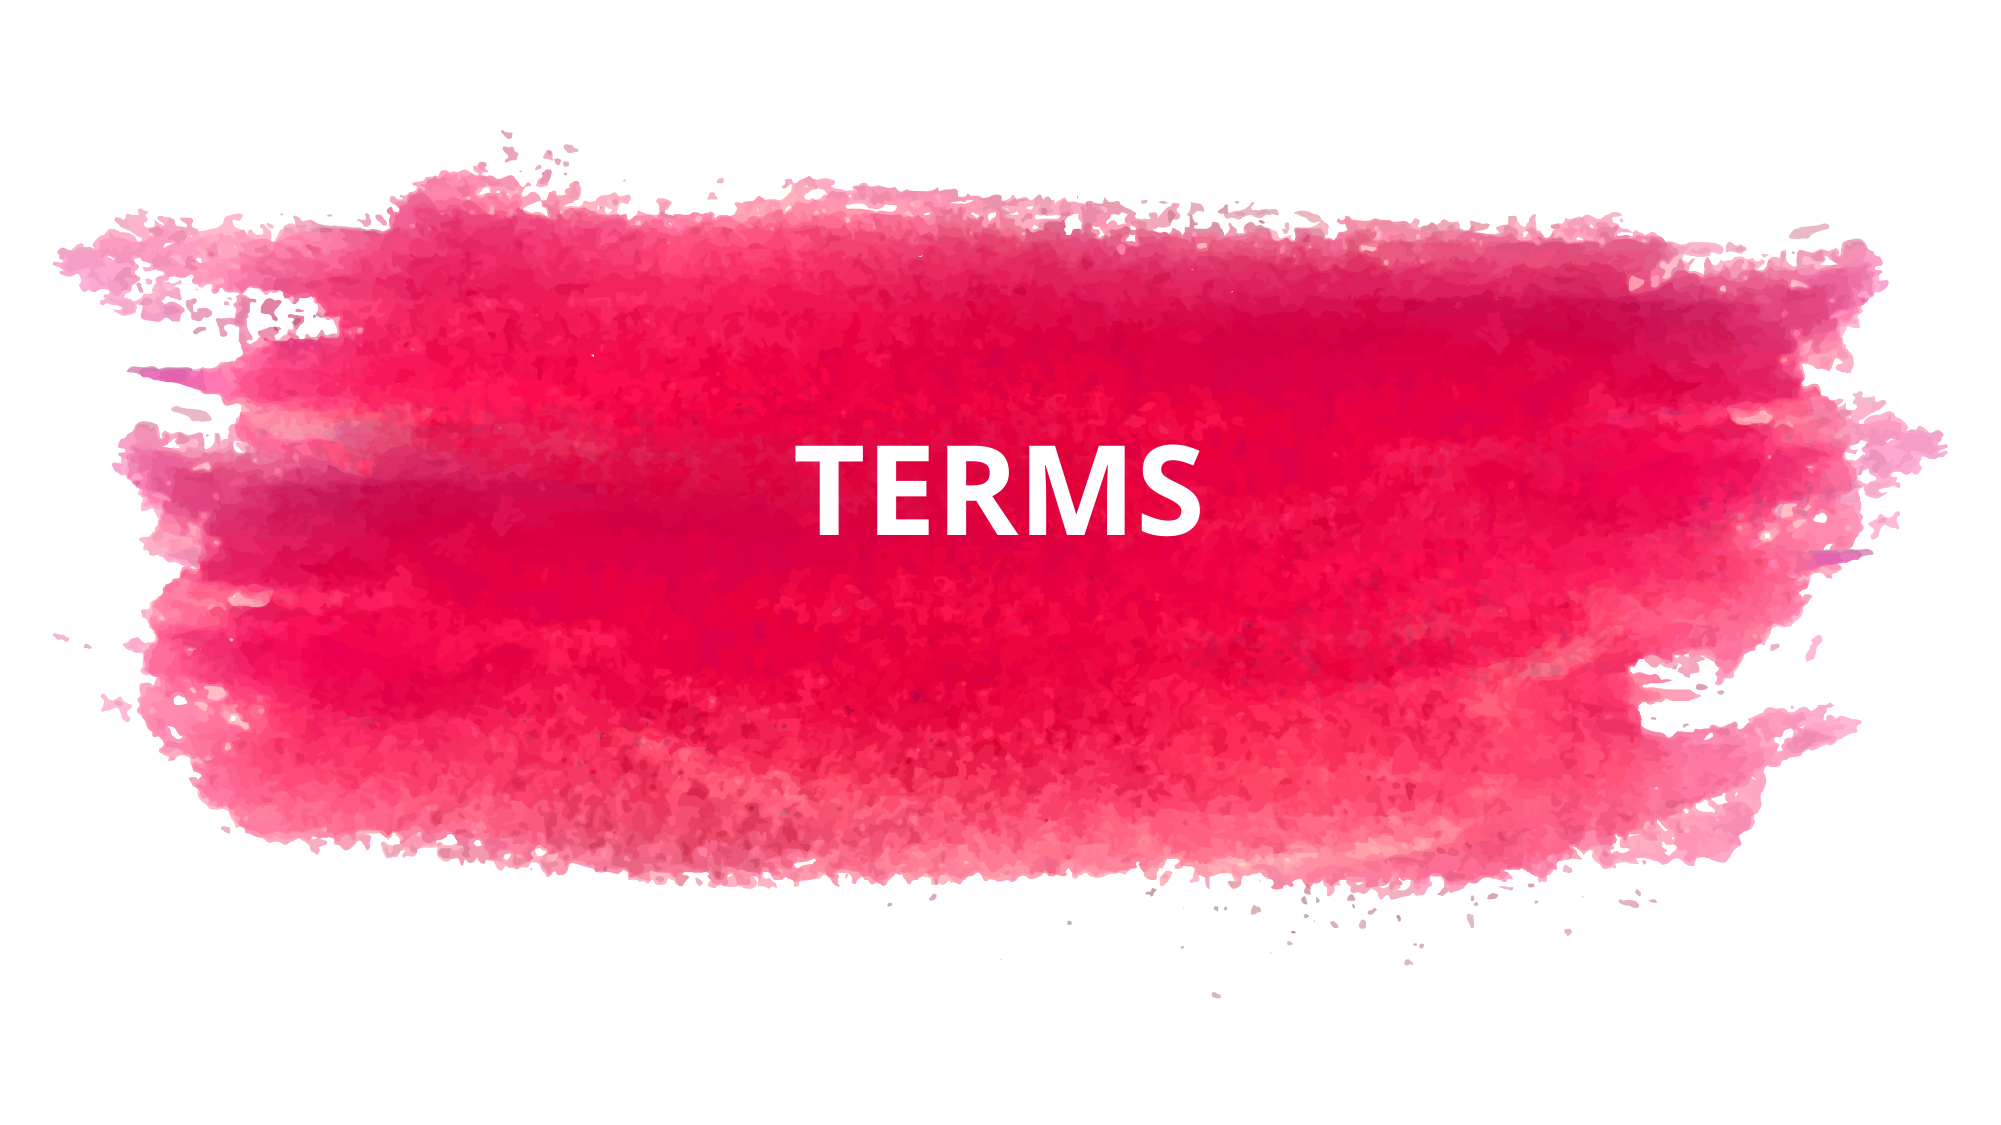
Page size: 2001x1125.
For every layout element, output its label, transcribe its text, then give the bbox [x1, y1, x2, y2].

text_box TERMS [353, 403, 1646, 569]
picture [52, 130, 1948, 999]
